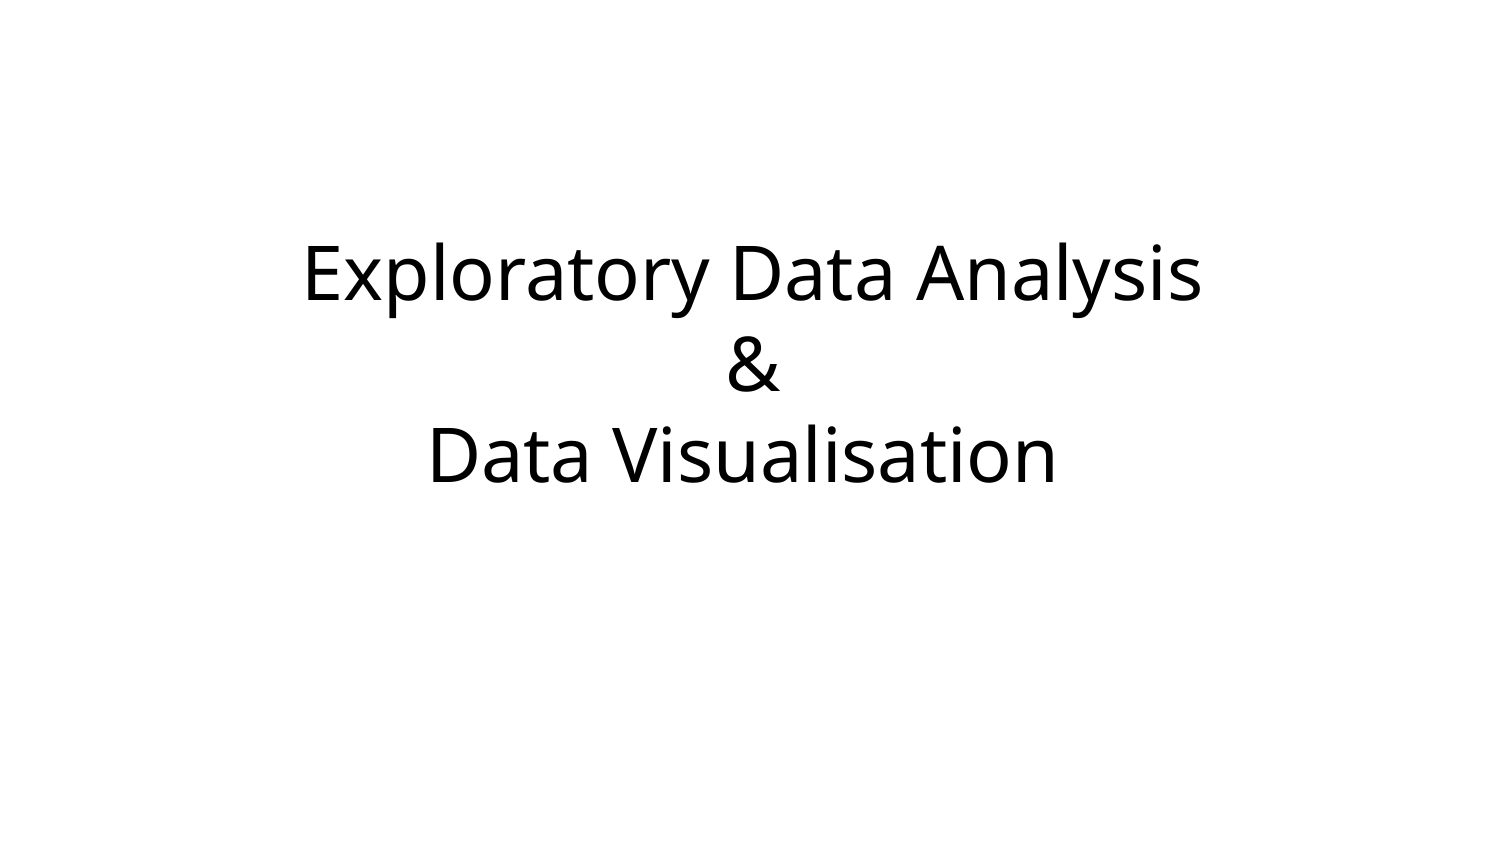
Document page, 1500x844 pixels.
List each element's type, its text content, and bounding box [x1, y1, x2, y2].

title Exploratory Data Analysis & Data Visualisation [134, 210, 1371, 514]
